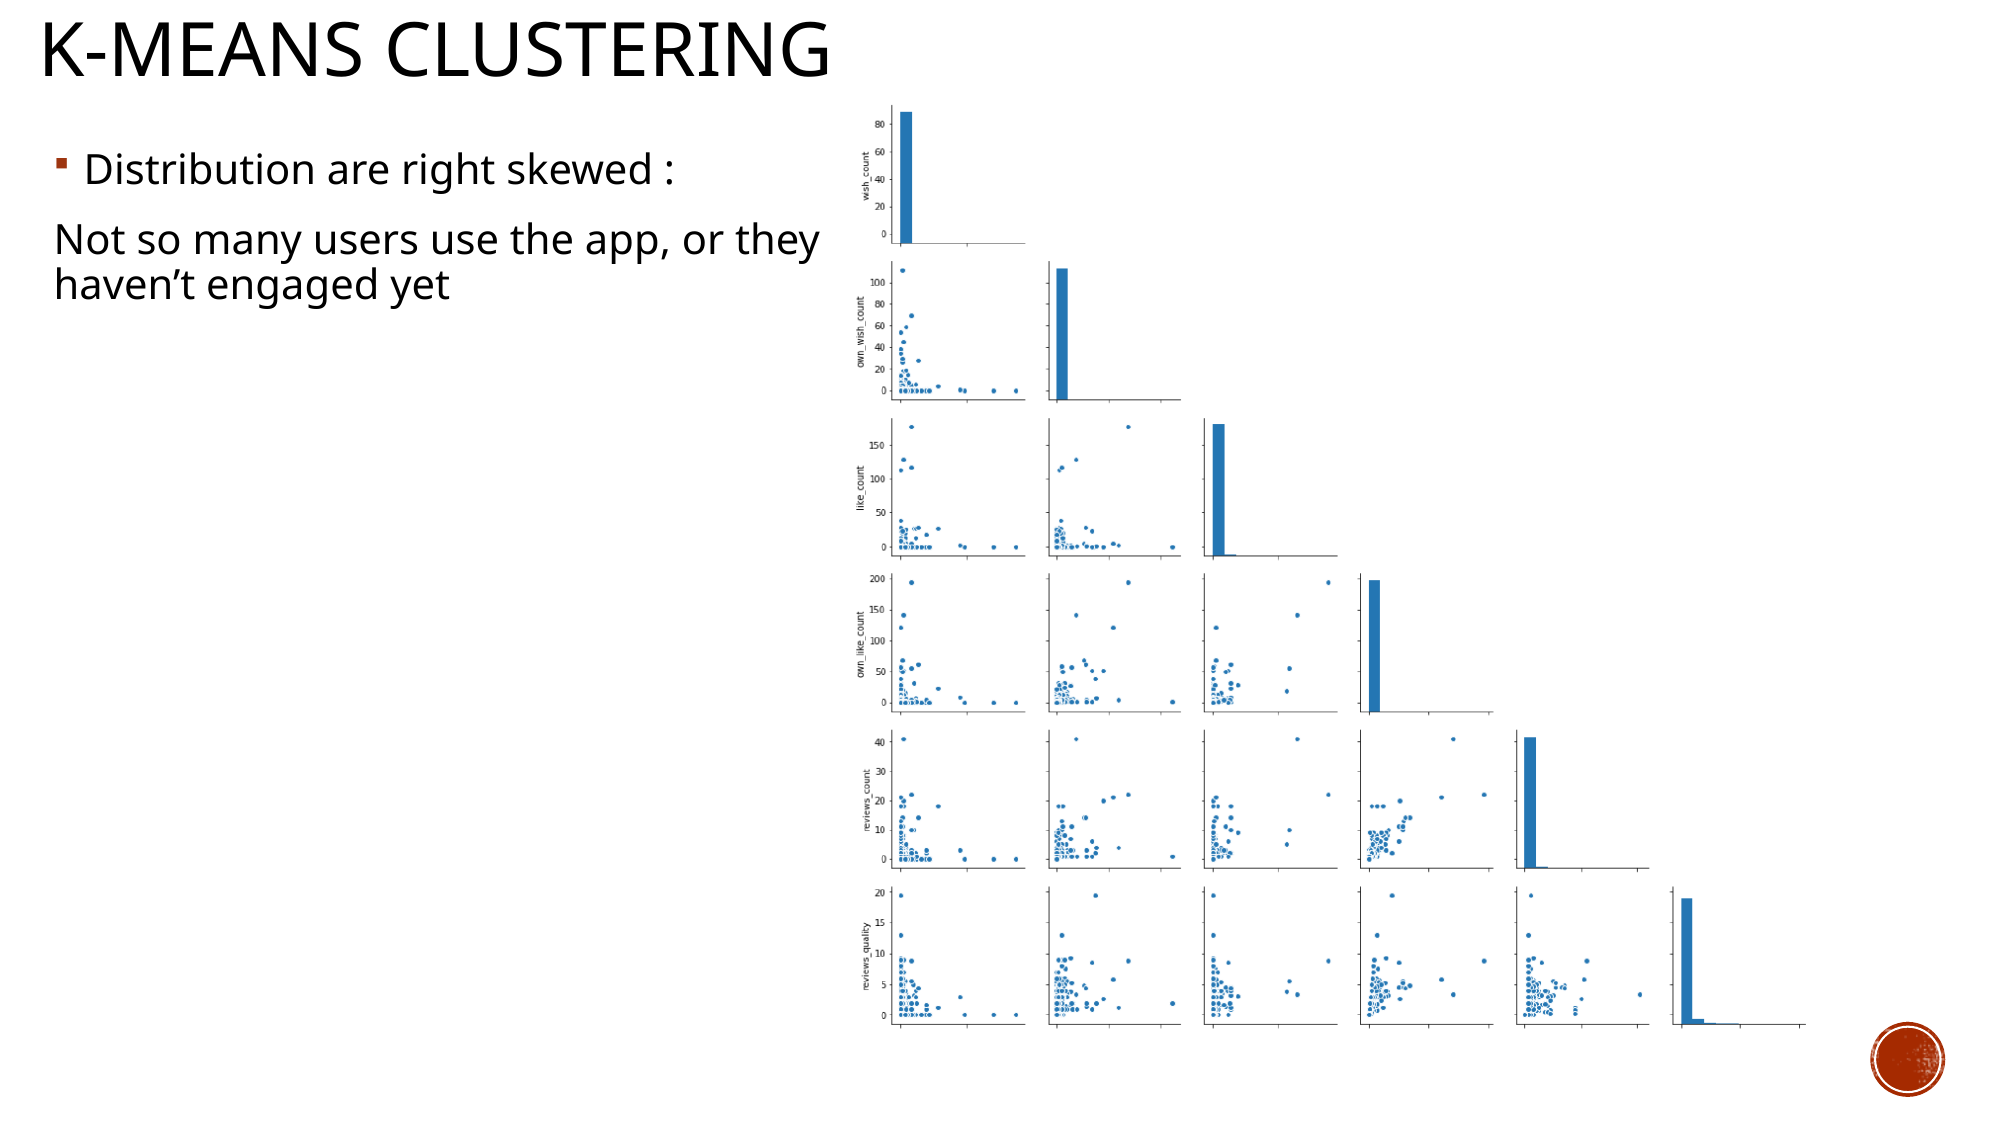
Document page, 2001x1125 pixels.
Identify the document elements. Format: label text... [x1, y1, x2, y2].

list Distribution are right skewed : Not so many users use the app, or they haven’t engaged yet [38, 141, 840, 806]
text_box K-means clustering [23, 0, 1077, 141]
picture [840, 84, 1869, 1040]
